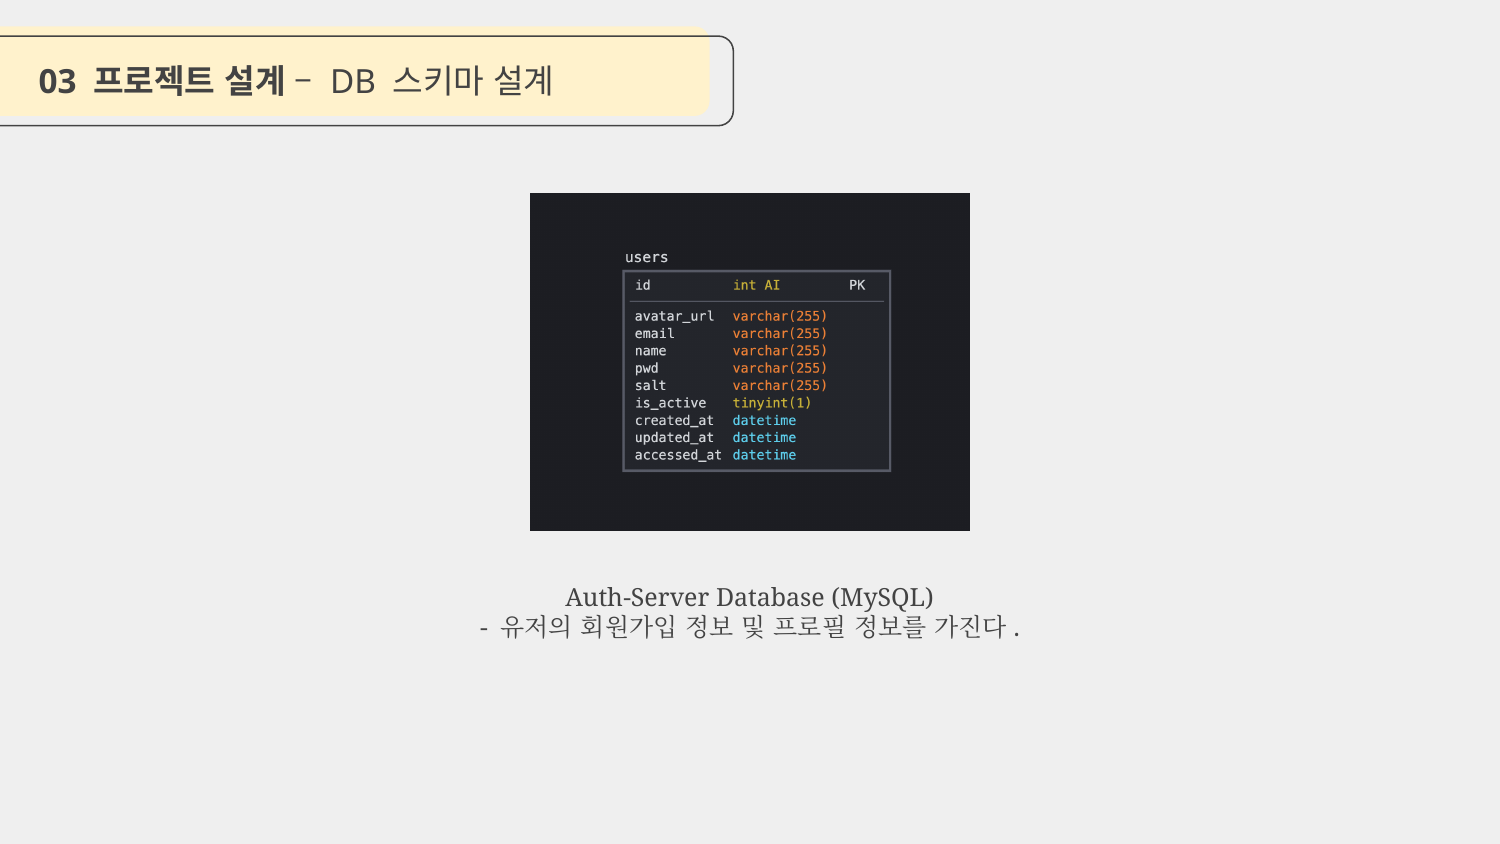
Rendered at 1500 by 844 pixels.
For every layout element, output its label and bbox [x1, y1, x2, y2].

text_box [469, 193, 1031, 651]
text_box [0, 26, 899, 132]
